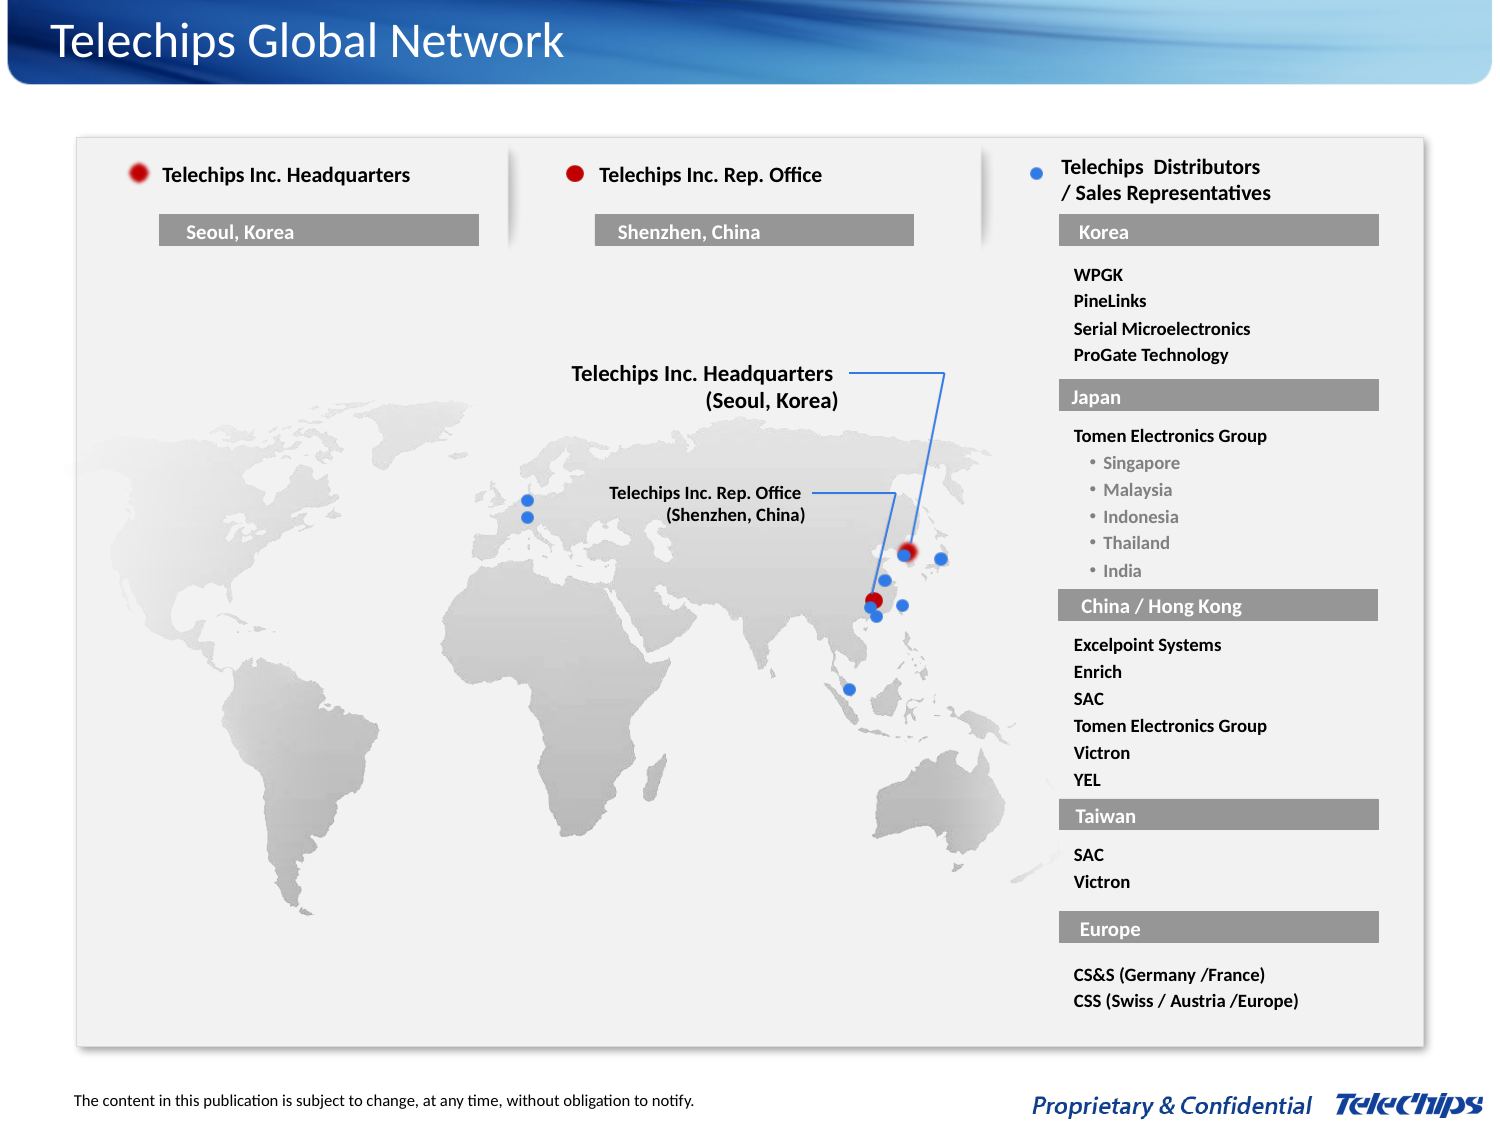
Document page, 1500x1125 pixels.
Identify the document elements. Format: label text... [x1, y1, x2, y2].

picture [1336, 1093, 1483, 1118]
title Telechips Global Network [34, 1, 1471, 75]
picture [0, 0, 1500, 91]
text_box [52, 136, 1424, 1047]
picture [1030, 1088, 1329, 1123]
